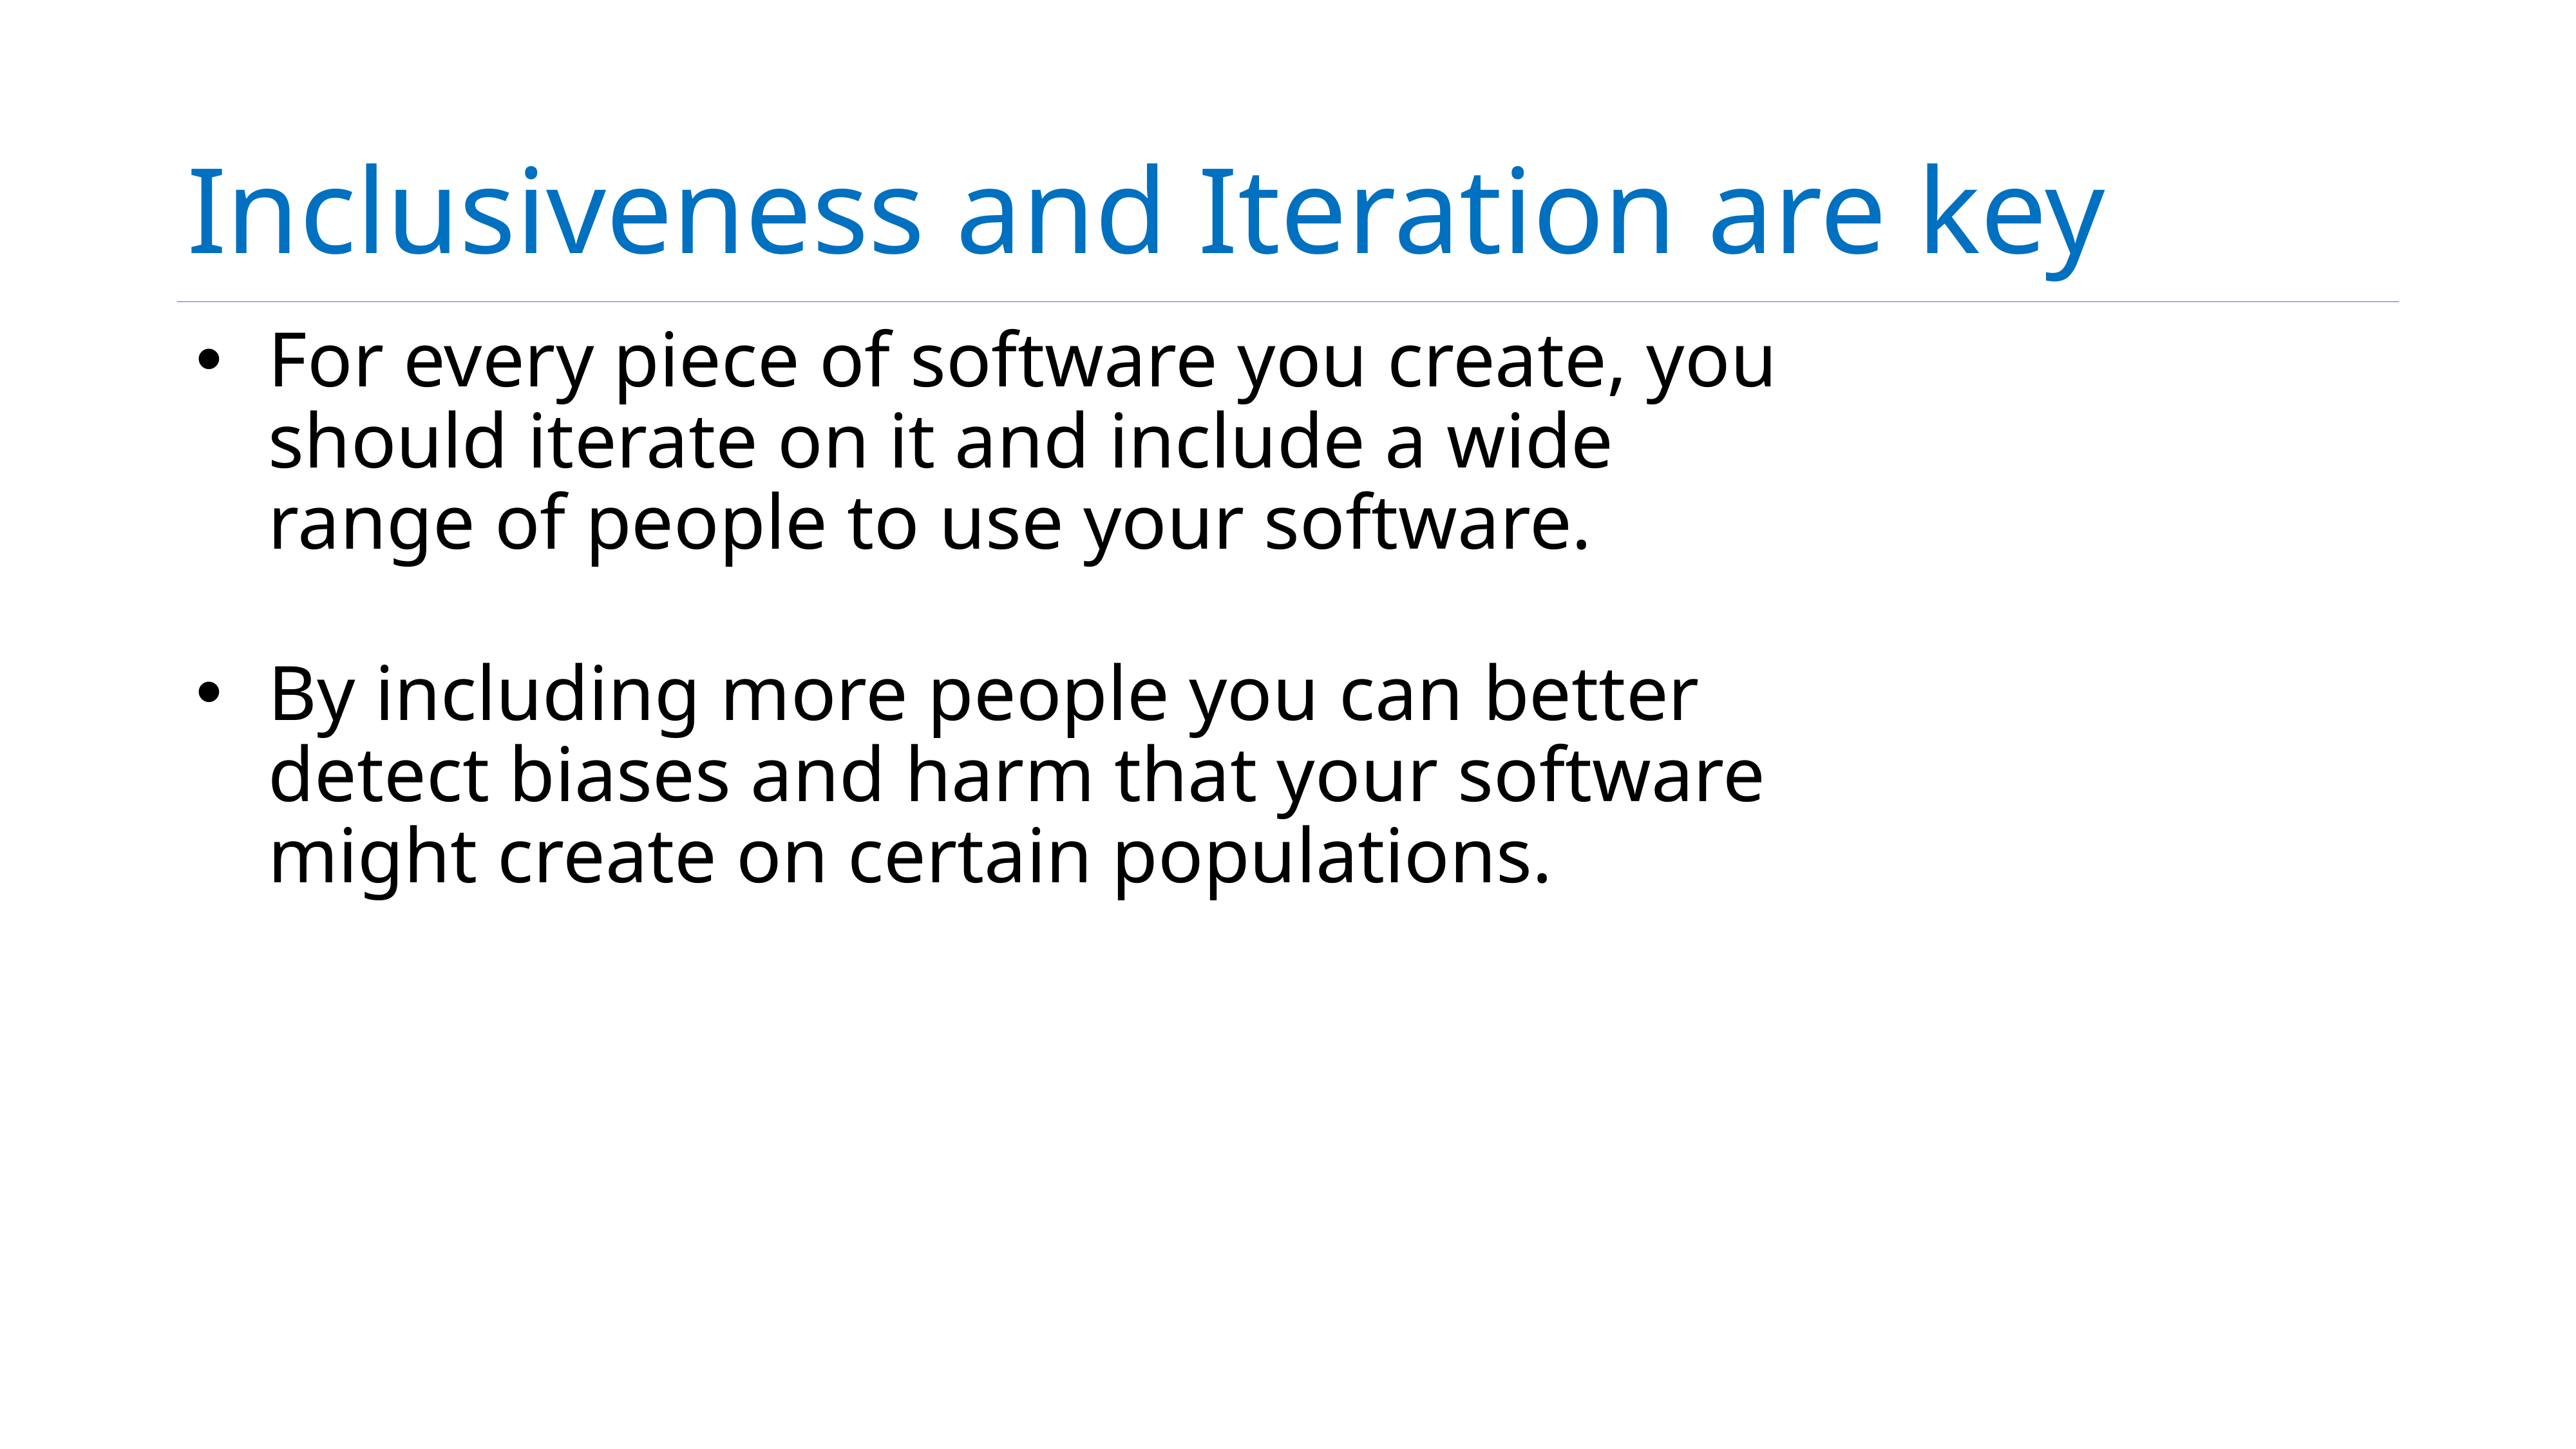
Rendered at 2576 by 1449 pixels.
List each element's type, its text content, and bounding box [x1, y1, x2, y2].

list For every piece of software you create, you should iterate on it and include a wide range of people to use your software. By including more people you can better detect biases and harm that your software might create on certain populations. [177, 317, 1844, 1236]
title Inclusiveness and Iteration are key [177, 3, 2399, 284]
